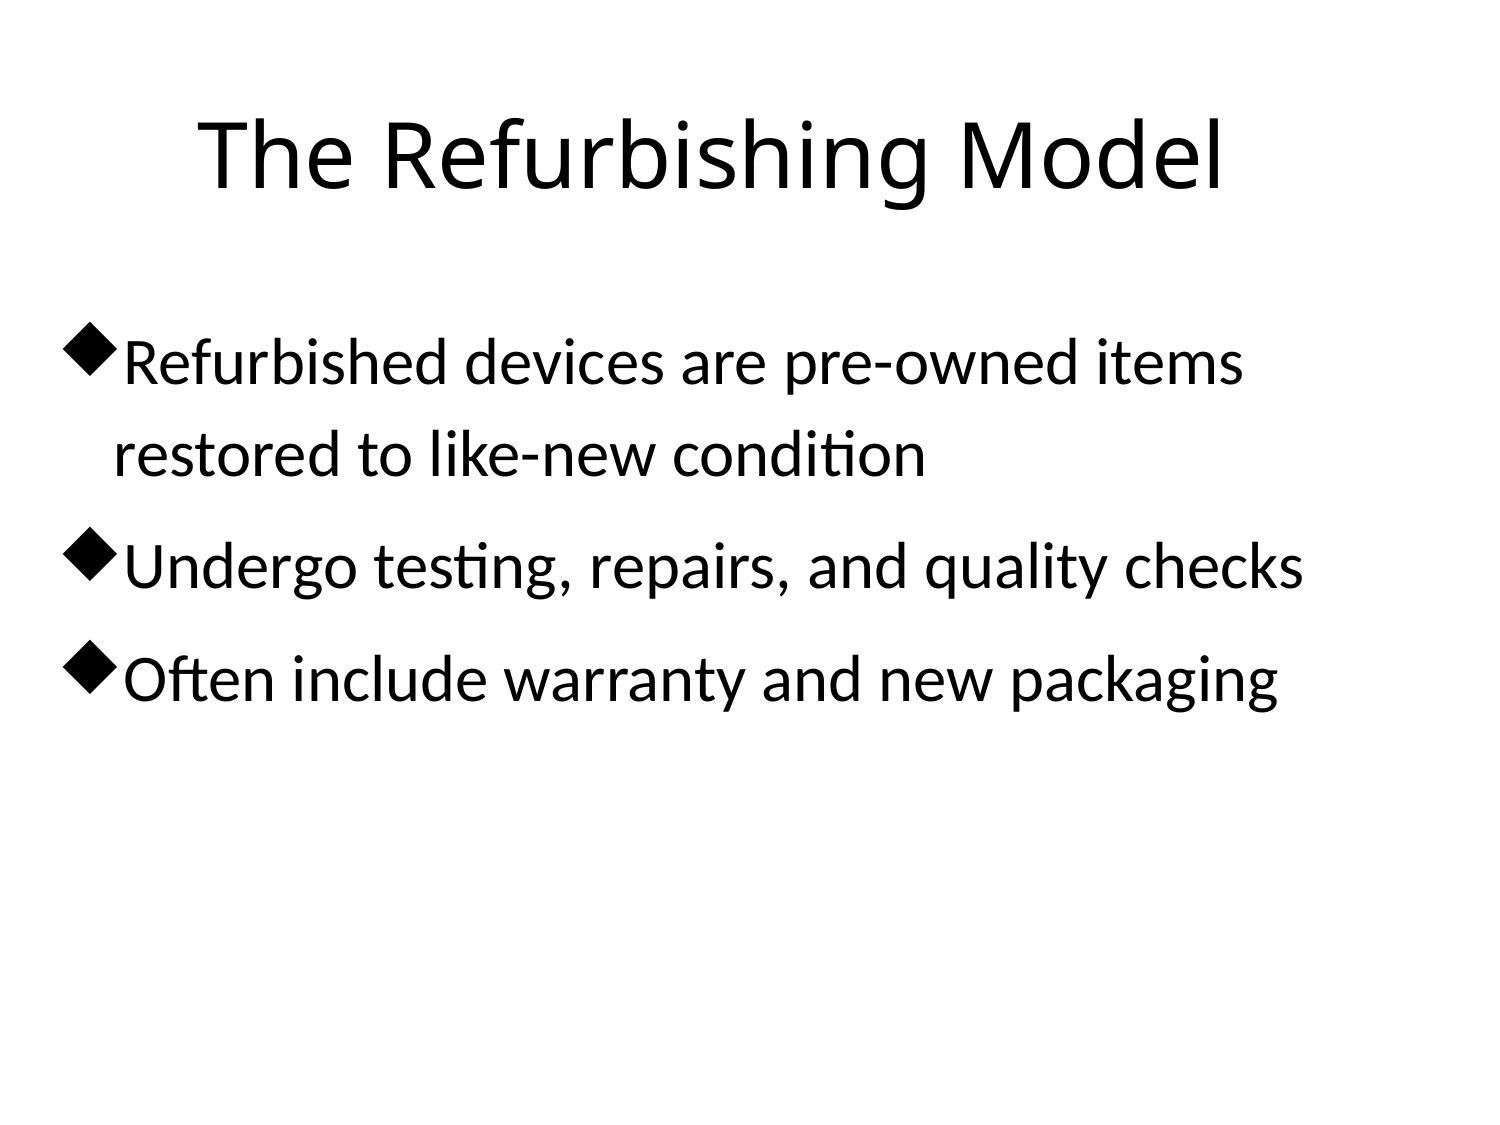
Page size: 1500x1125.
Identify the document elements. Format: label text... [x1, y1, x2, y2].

text_box Refurbished devices are pre-owned items restored to like-new condition Undergo testing, repairs, and quality checks Often include warranty and new packaging [23, 298, 1370, 723]
title The Refurbishing Model [182, 50, 1477, 268]
